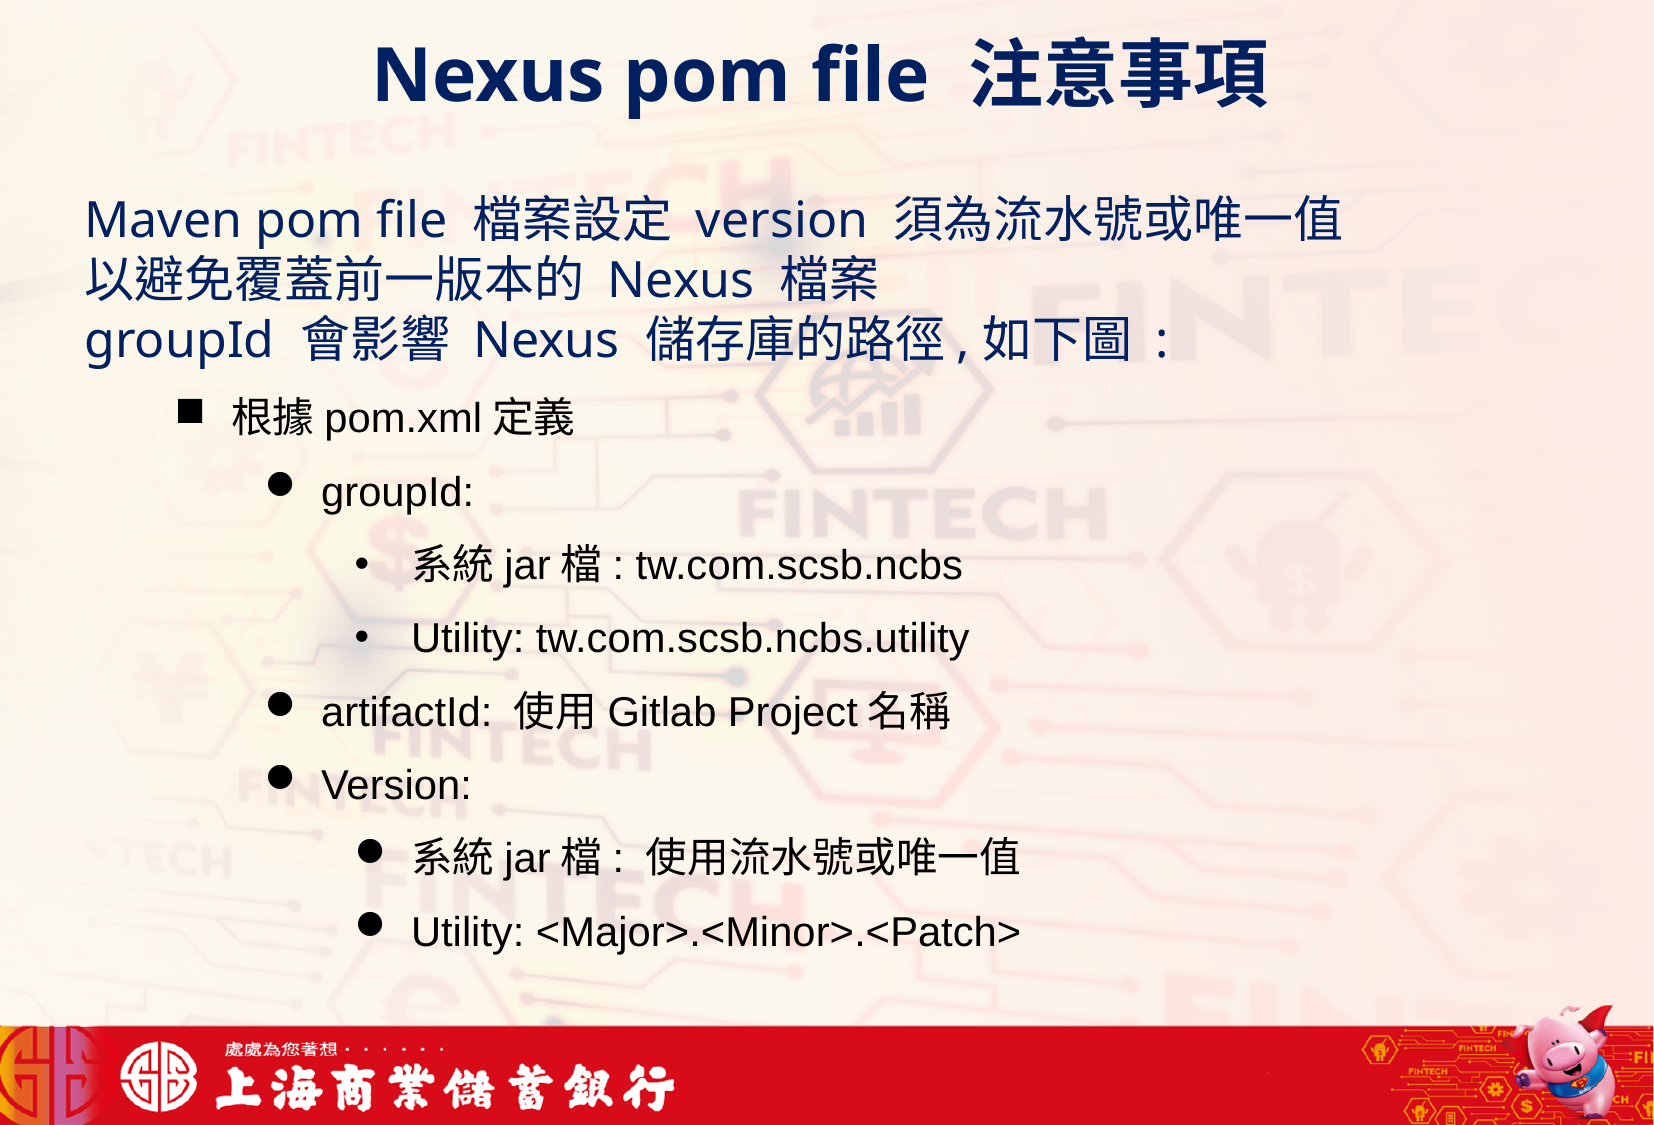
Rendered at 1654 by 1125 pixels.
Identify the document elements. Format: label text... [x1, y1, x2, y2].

text_box Nexus pom file 注意事項 [157, 11, 1482, 131]
picture [0, 0, 1654, 1125]
text_box Maven pom file 檔案設定 version 須為流水號或唯一值 以避免覆蓋前一版本的 Nexus 檔案 groupId 會影響 Nexus 儲存庫的路徑,如下圖 : 根據pom.xml定義 groupId: 系統jar檔: tw.com.scsb.ncbs Utility: tw.com.scsb.ncbs.utility artifactId: 使用Gitlab Project名稱 Version: 系統jar檔: 使用流水號或唯一值 Utility: <Major>.<Minor>.<Patch> [68, 148, 1596, 994]
